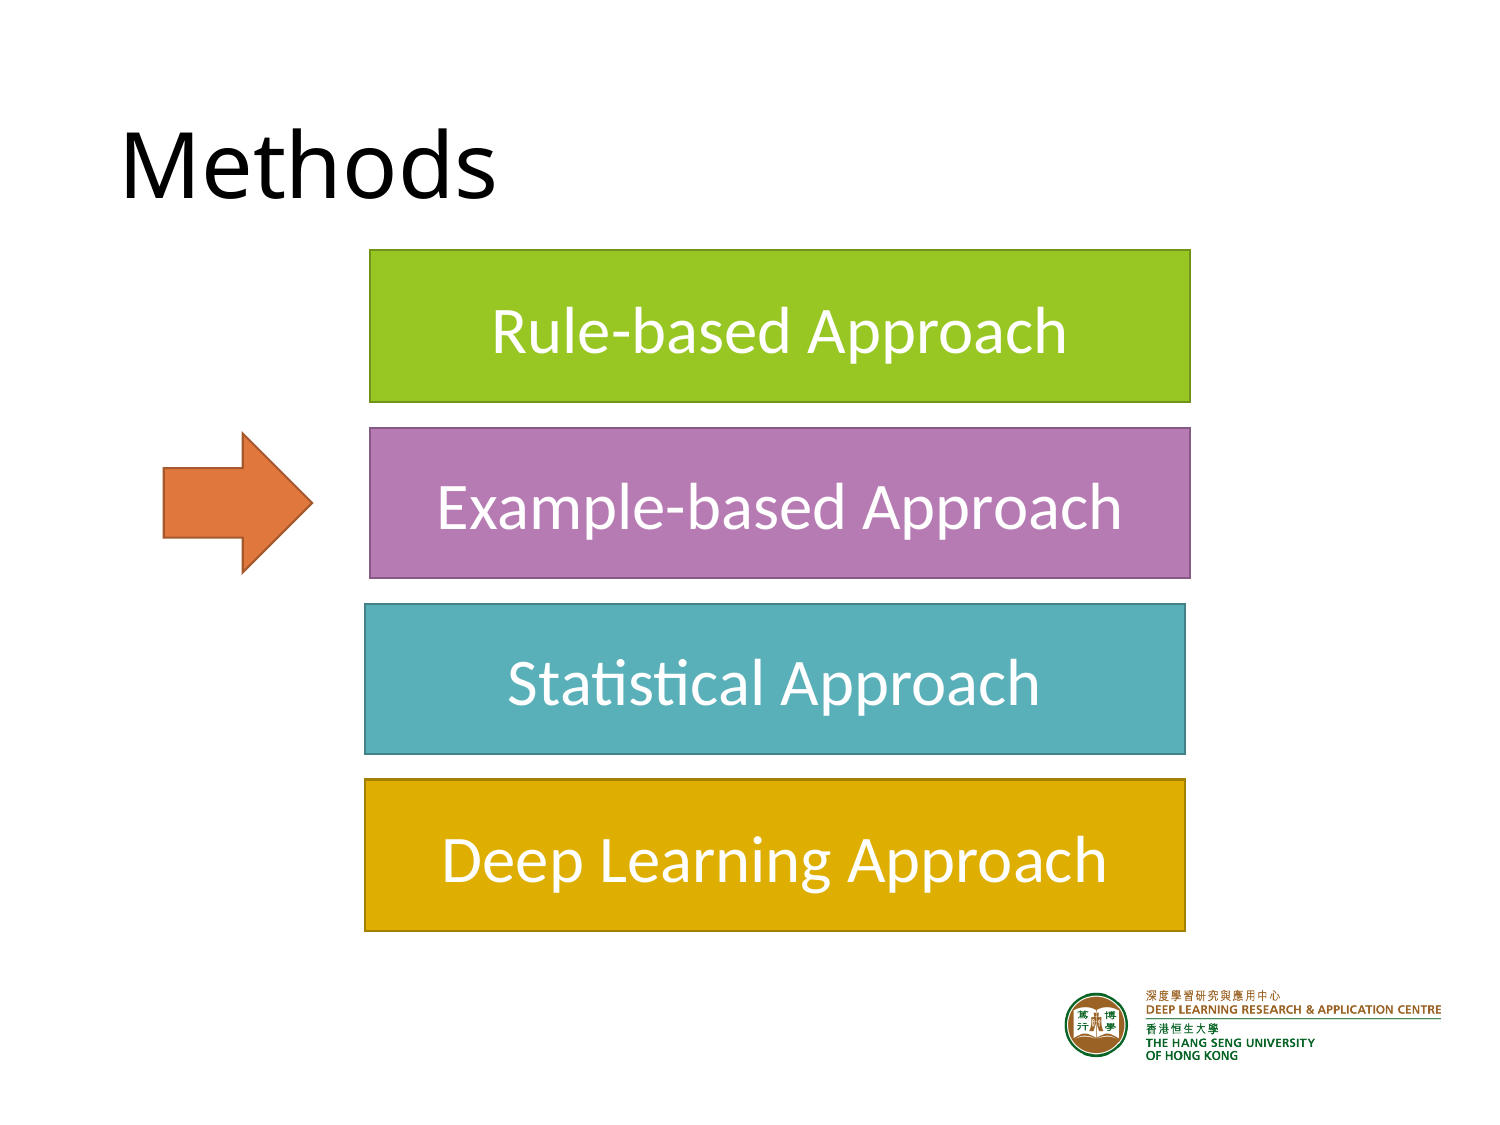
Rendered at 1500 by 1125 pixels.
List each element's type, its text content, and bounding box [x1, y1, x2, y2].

text_box Deep Learning Approach [364, 778, 1186, 932]
title Methods [103, 59, 1397, 278]
text_box Statistical Approach [364, 603, 1186, 755]
text_box [162, 430, 314, 575]
text_box Example-based Approach [369, 427, 1191, 579]
picture [1056, 975, 1459, 1074]
text_box Rule-based Approach [369, 249, 1191, 403]
